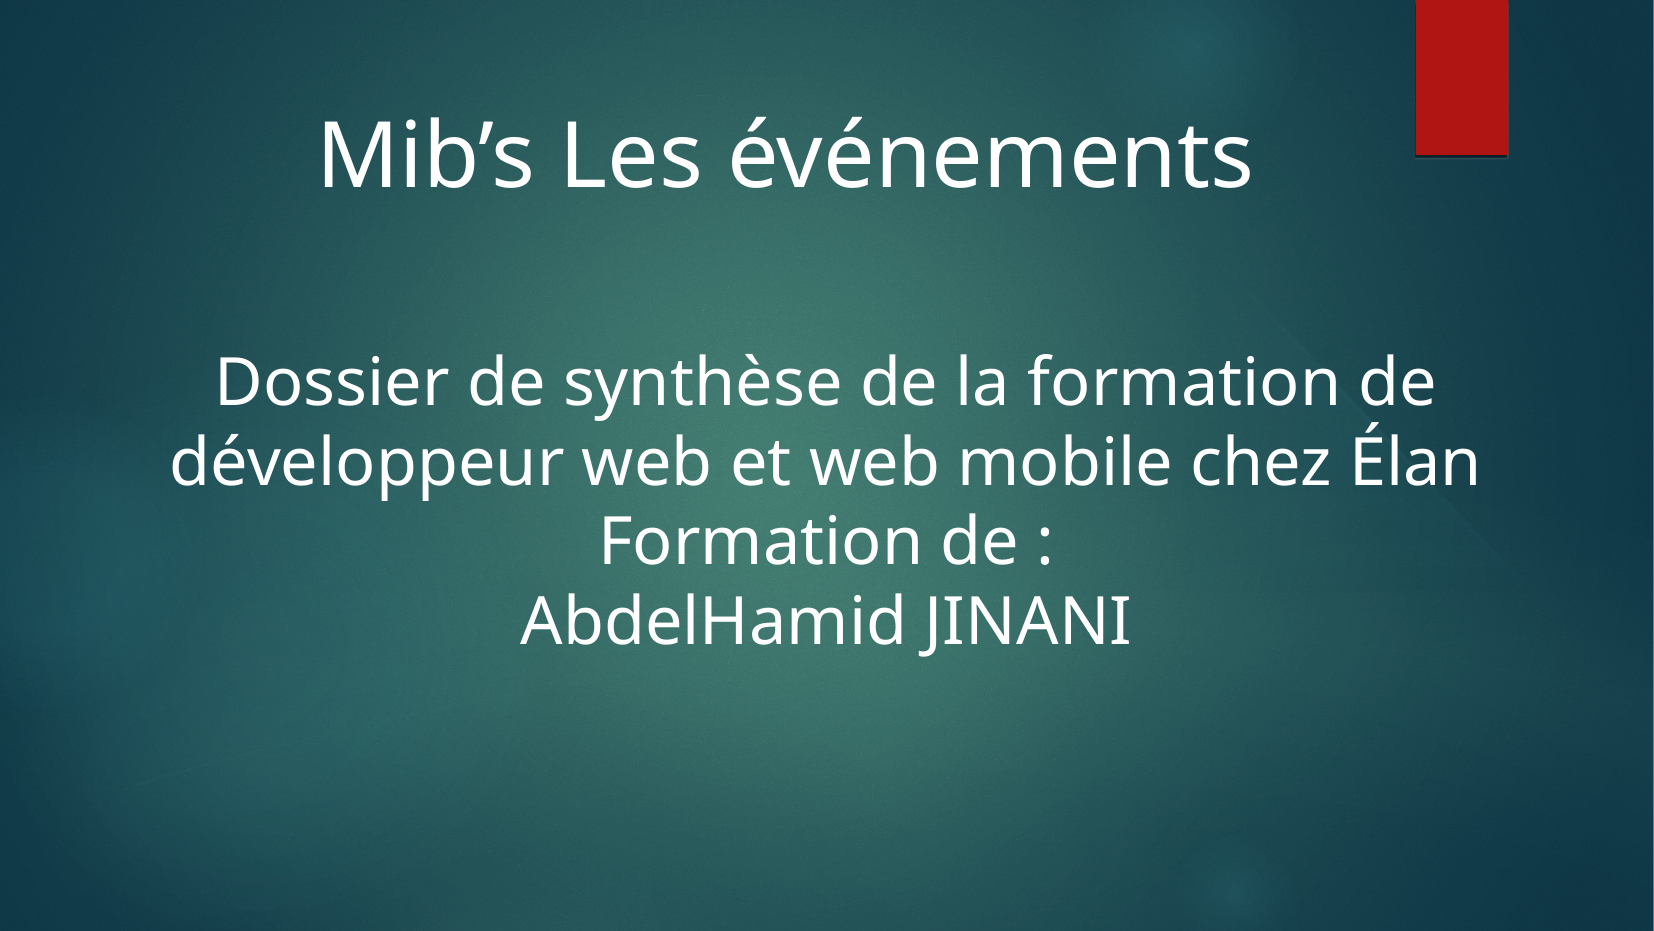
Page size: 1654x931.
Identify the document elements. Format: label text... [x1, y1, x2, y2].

text_box Mib’s Les événements​ [264, 88, 1308, 214]
picture [0, 0, 1654, 931]
text_box Dossier de synthèse de la formation de développeur web et web mobile chez Élan Formation de :​ AbdelHamid JINANI​ ​ [116, 330, 1538, 746]
